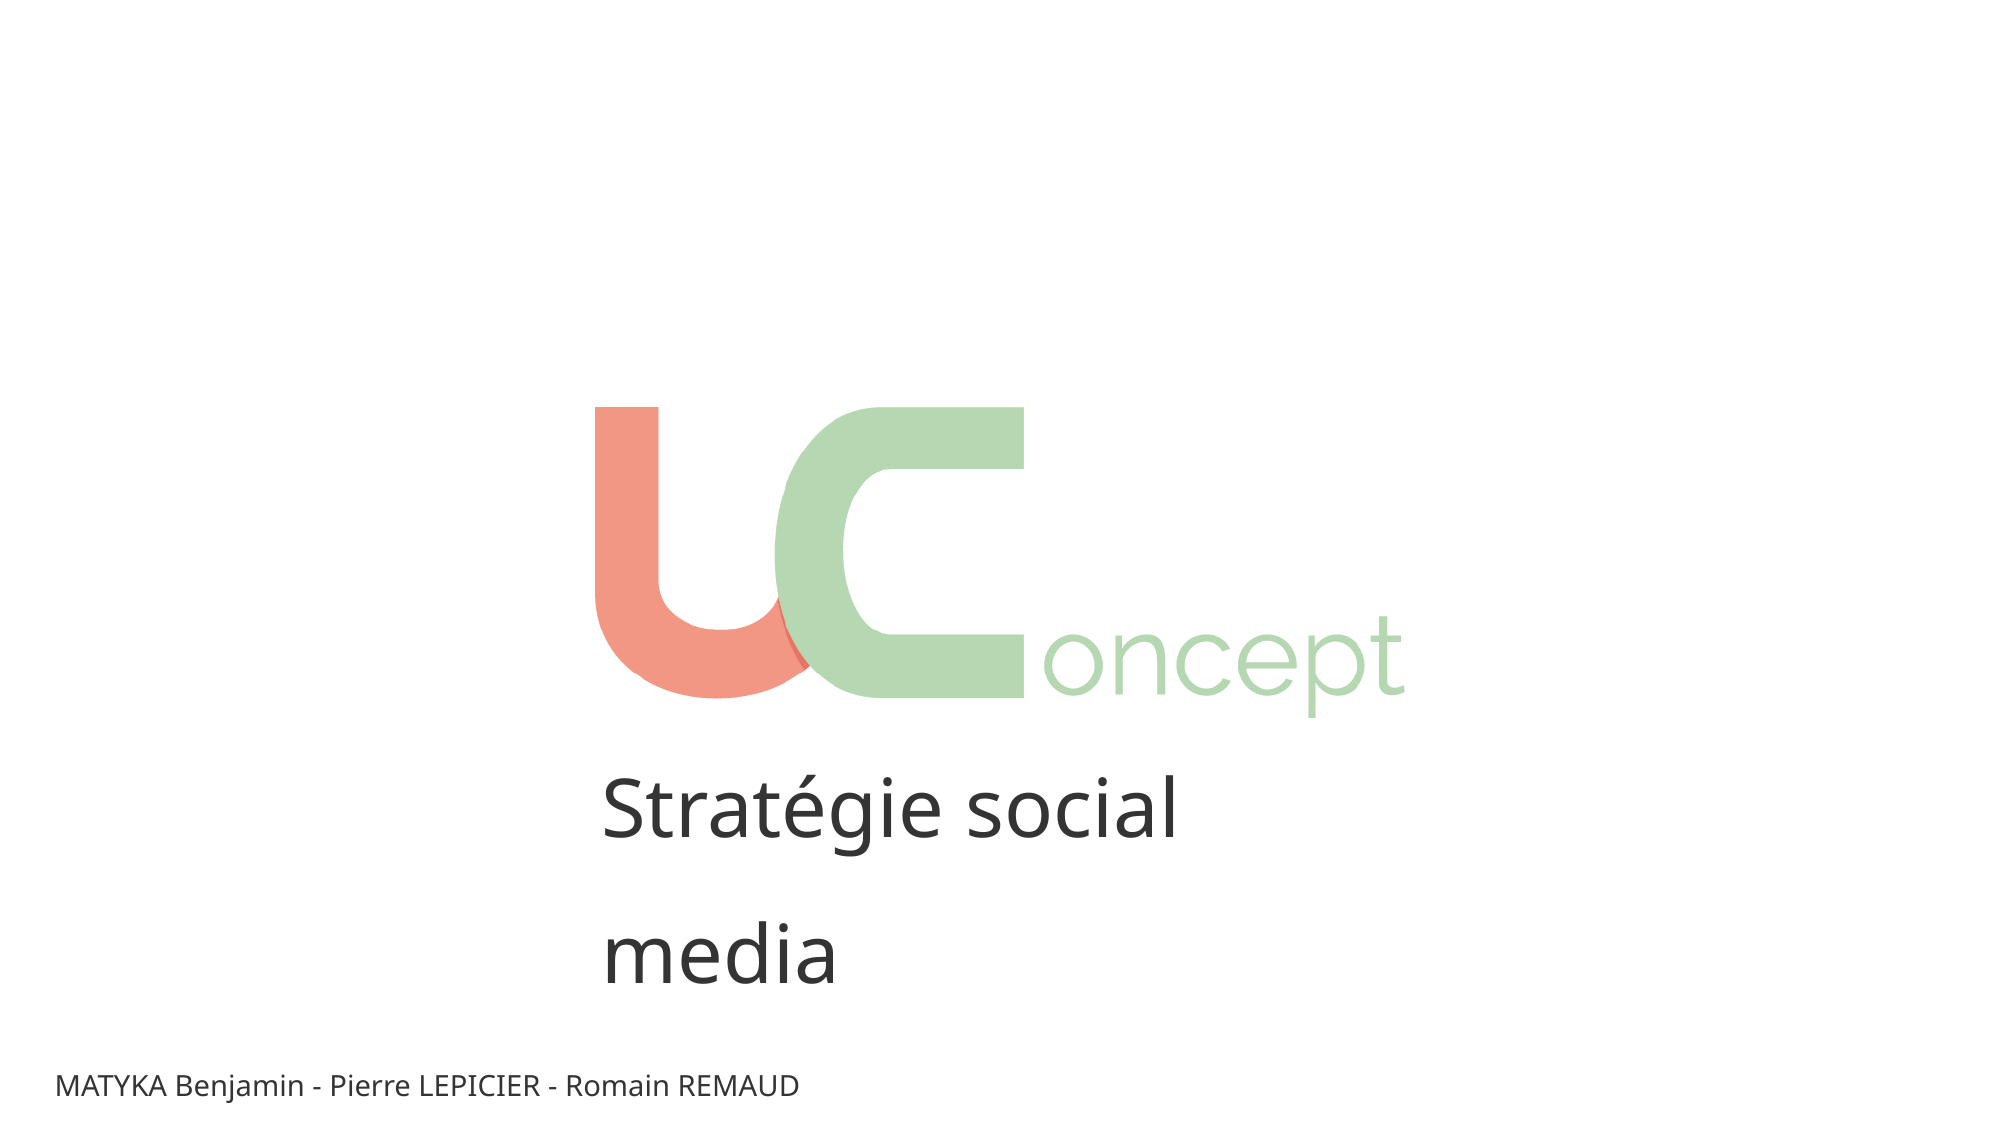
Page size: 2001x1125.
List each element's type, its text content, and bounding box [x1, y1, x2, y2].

text_box MATYKA Benjamin - Pierre LEPICIER - Romain REMAUD [54, 1049, 890, 1103]
picture [595, 407, 1405, 718]
text_box Stratégie social media [601, 707, 1436, 1001]
